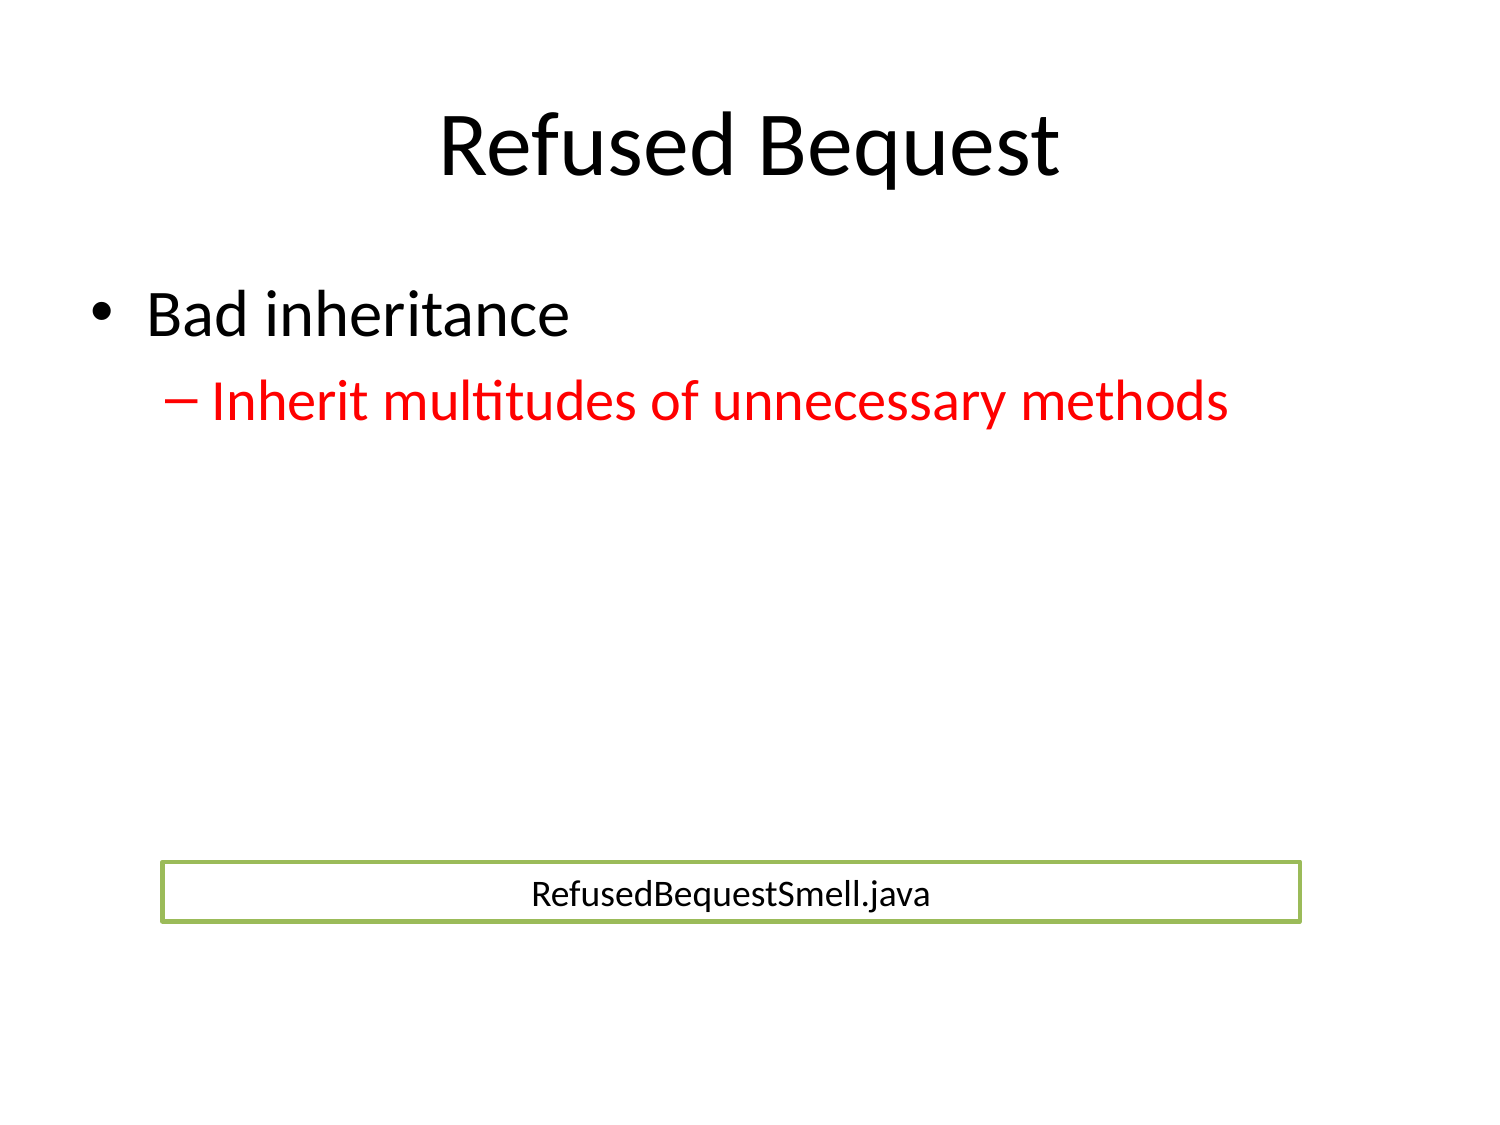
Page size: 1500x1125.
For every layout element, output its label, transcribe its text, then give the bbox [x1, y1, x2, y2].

title Refused Bequest [75, 45, 1425, 233]
text_box RefusedBequestSmell.java [160, 860, 1302, 924]
list Bad inheritance Inherit multitudes of unnecessary methods [75, 262, 1425, 1005]
